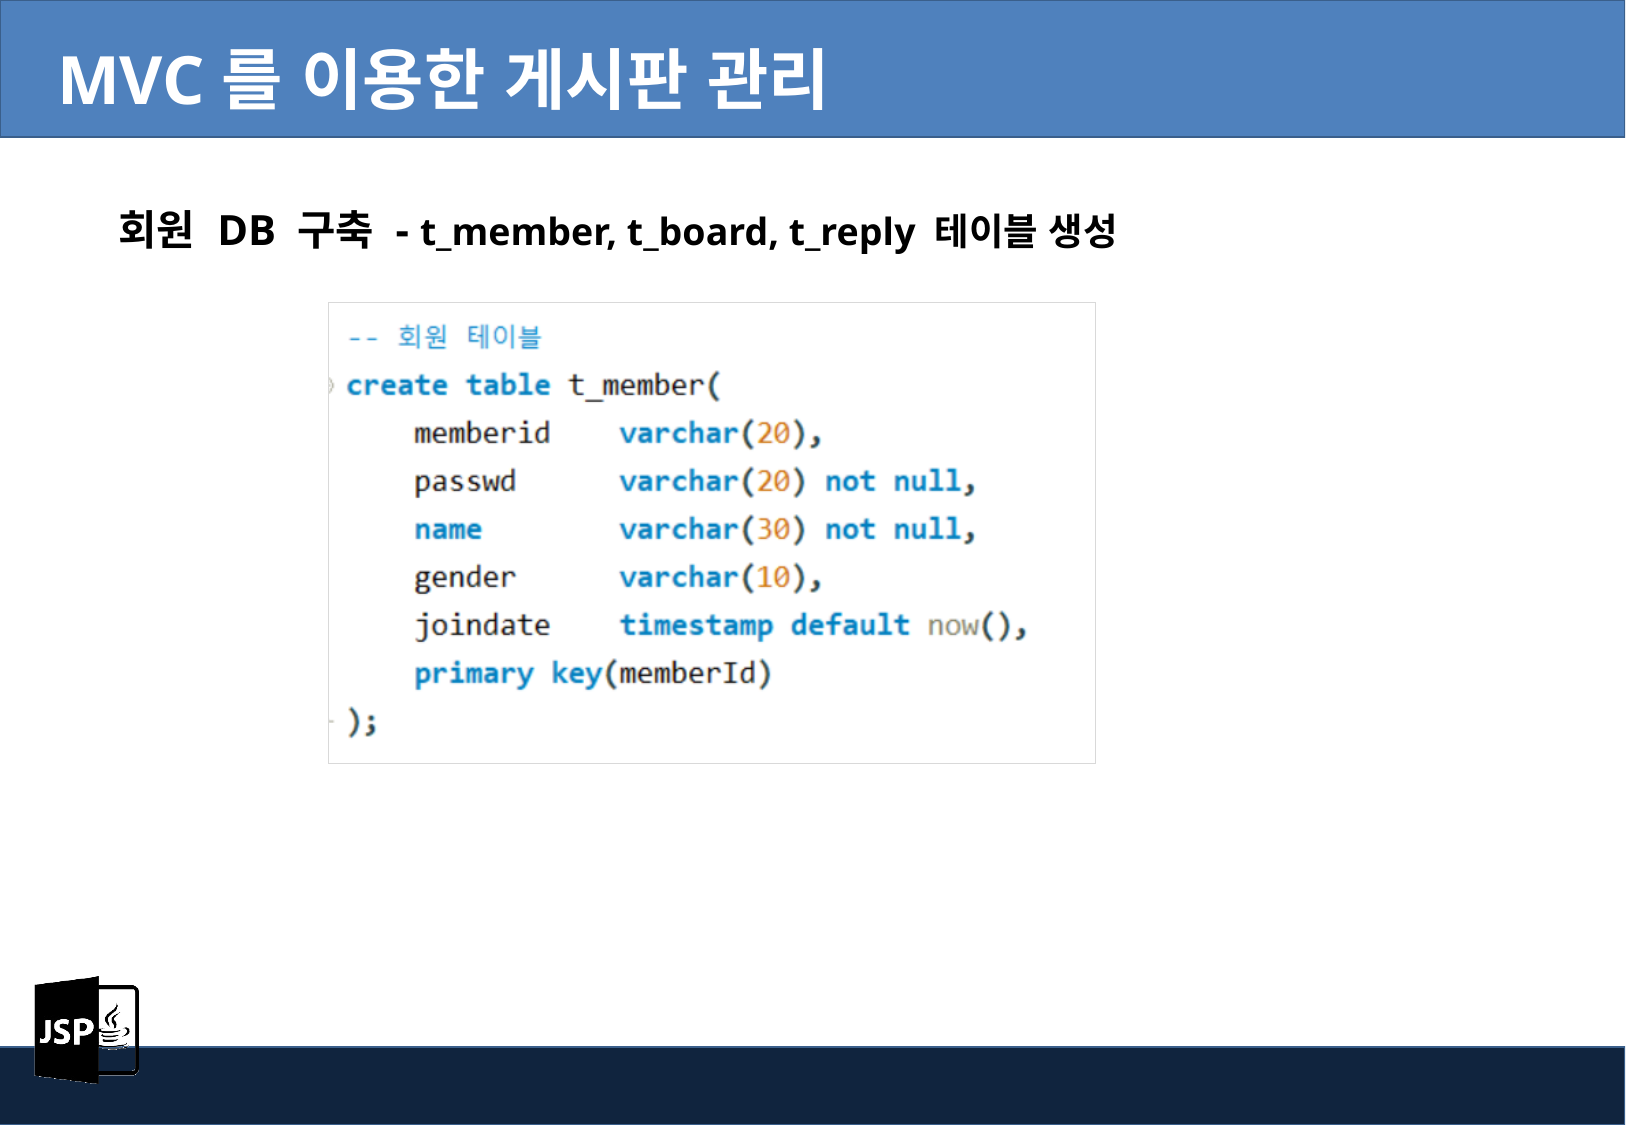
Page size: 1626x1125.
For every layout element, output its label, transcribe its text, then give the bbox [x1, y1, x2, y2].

text_box 회원 DB 구축 - t_member, t_board, t_reply 테이블 생성 [103, 196, 1581, 262]
text_box [0, 0, 834, 138]
picture [32, 976, 141, 1084]
text_box MVC를 이용한 게시판 관리 [24, 7, 1073, 148]
picture [327, 302, 1096, 764]
